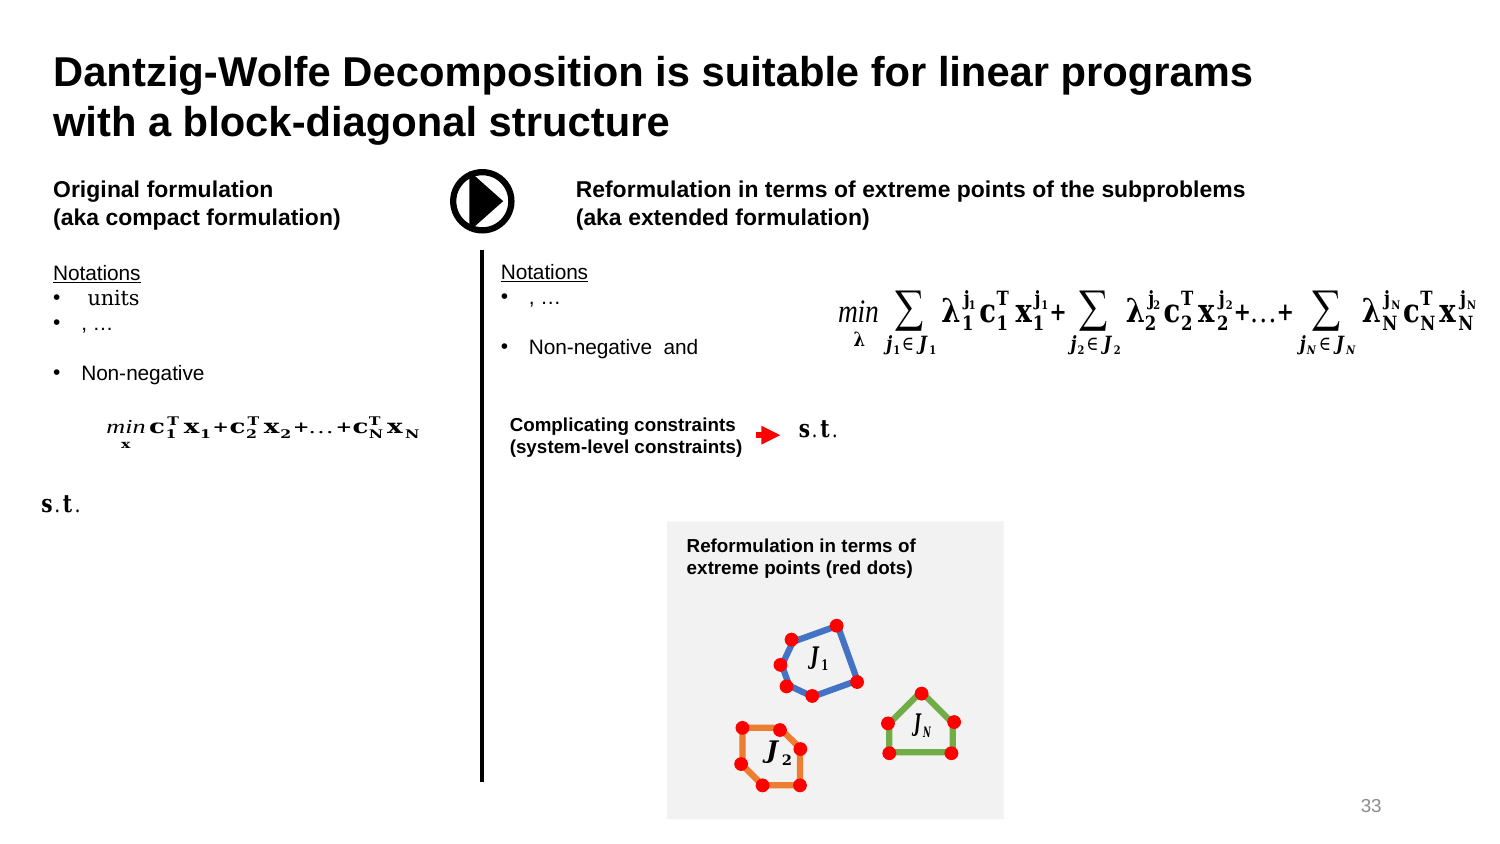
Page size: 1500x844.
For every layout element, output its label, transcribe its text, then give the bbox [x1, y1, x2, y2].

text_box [453, 172, 512, 231]
text_box Dantzig-Wolfe Decomposition is suitable for linear programs with a block-diagonal structure [53, 44, 1500, 145]
text_box Complicating constraints (system-level constraints) [495, 404, 760, 465]
text_box Reformulation in terms of extreme points of the subproblems (aka extended formulation) [575, 174, 1288, 230]
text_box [667, 521, 1004, 820]
slide_number 33 [1059, 782, 1397, 827]
text_box Original formulation (aka compact formulation) [53, 175, 439, 231]
